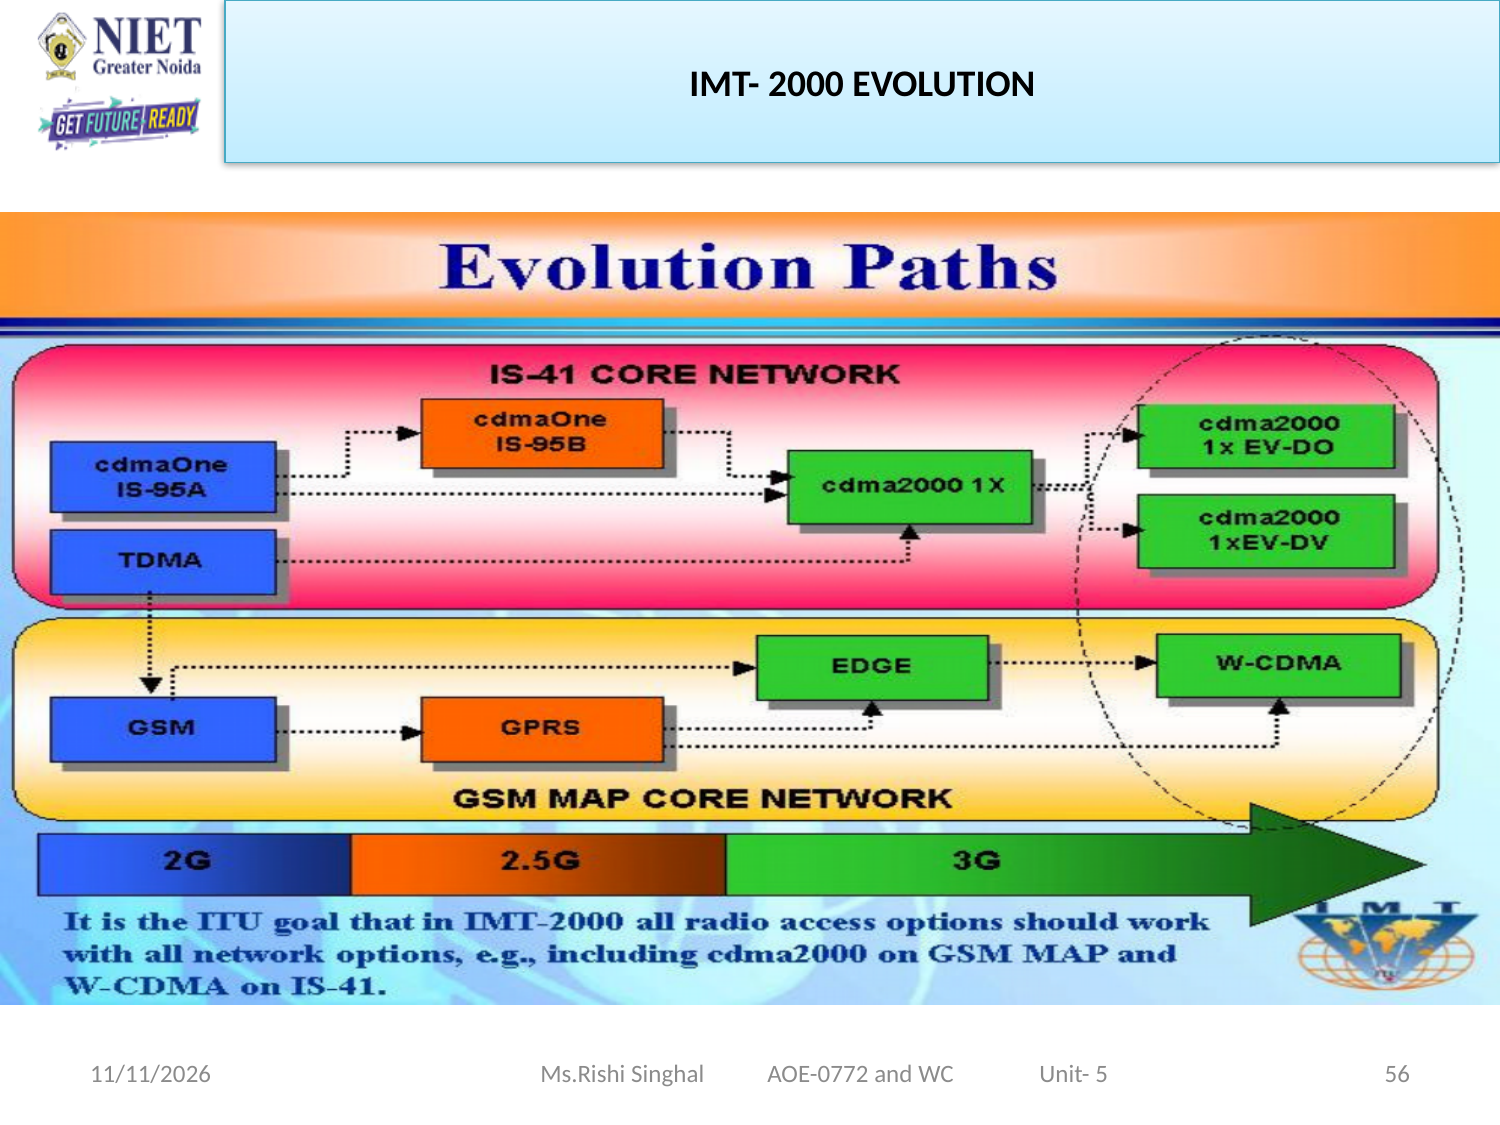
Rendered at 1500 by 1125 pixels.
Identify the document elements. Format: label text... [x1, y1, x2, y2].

footer Ms.Rishi Singhal AOE-0772 and WC Unit- 5 [412, 1042, 1074, 1103]
slide_number 56 [1074, 1042, 1425, 1103]
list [0, 212, 1500, 1006]
picture [0, 0, 238, 163]
text_box IMT- 2000 EVOLUTION [238, 0, 1500, 163]
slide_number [75, 1042, 412, 1103]
